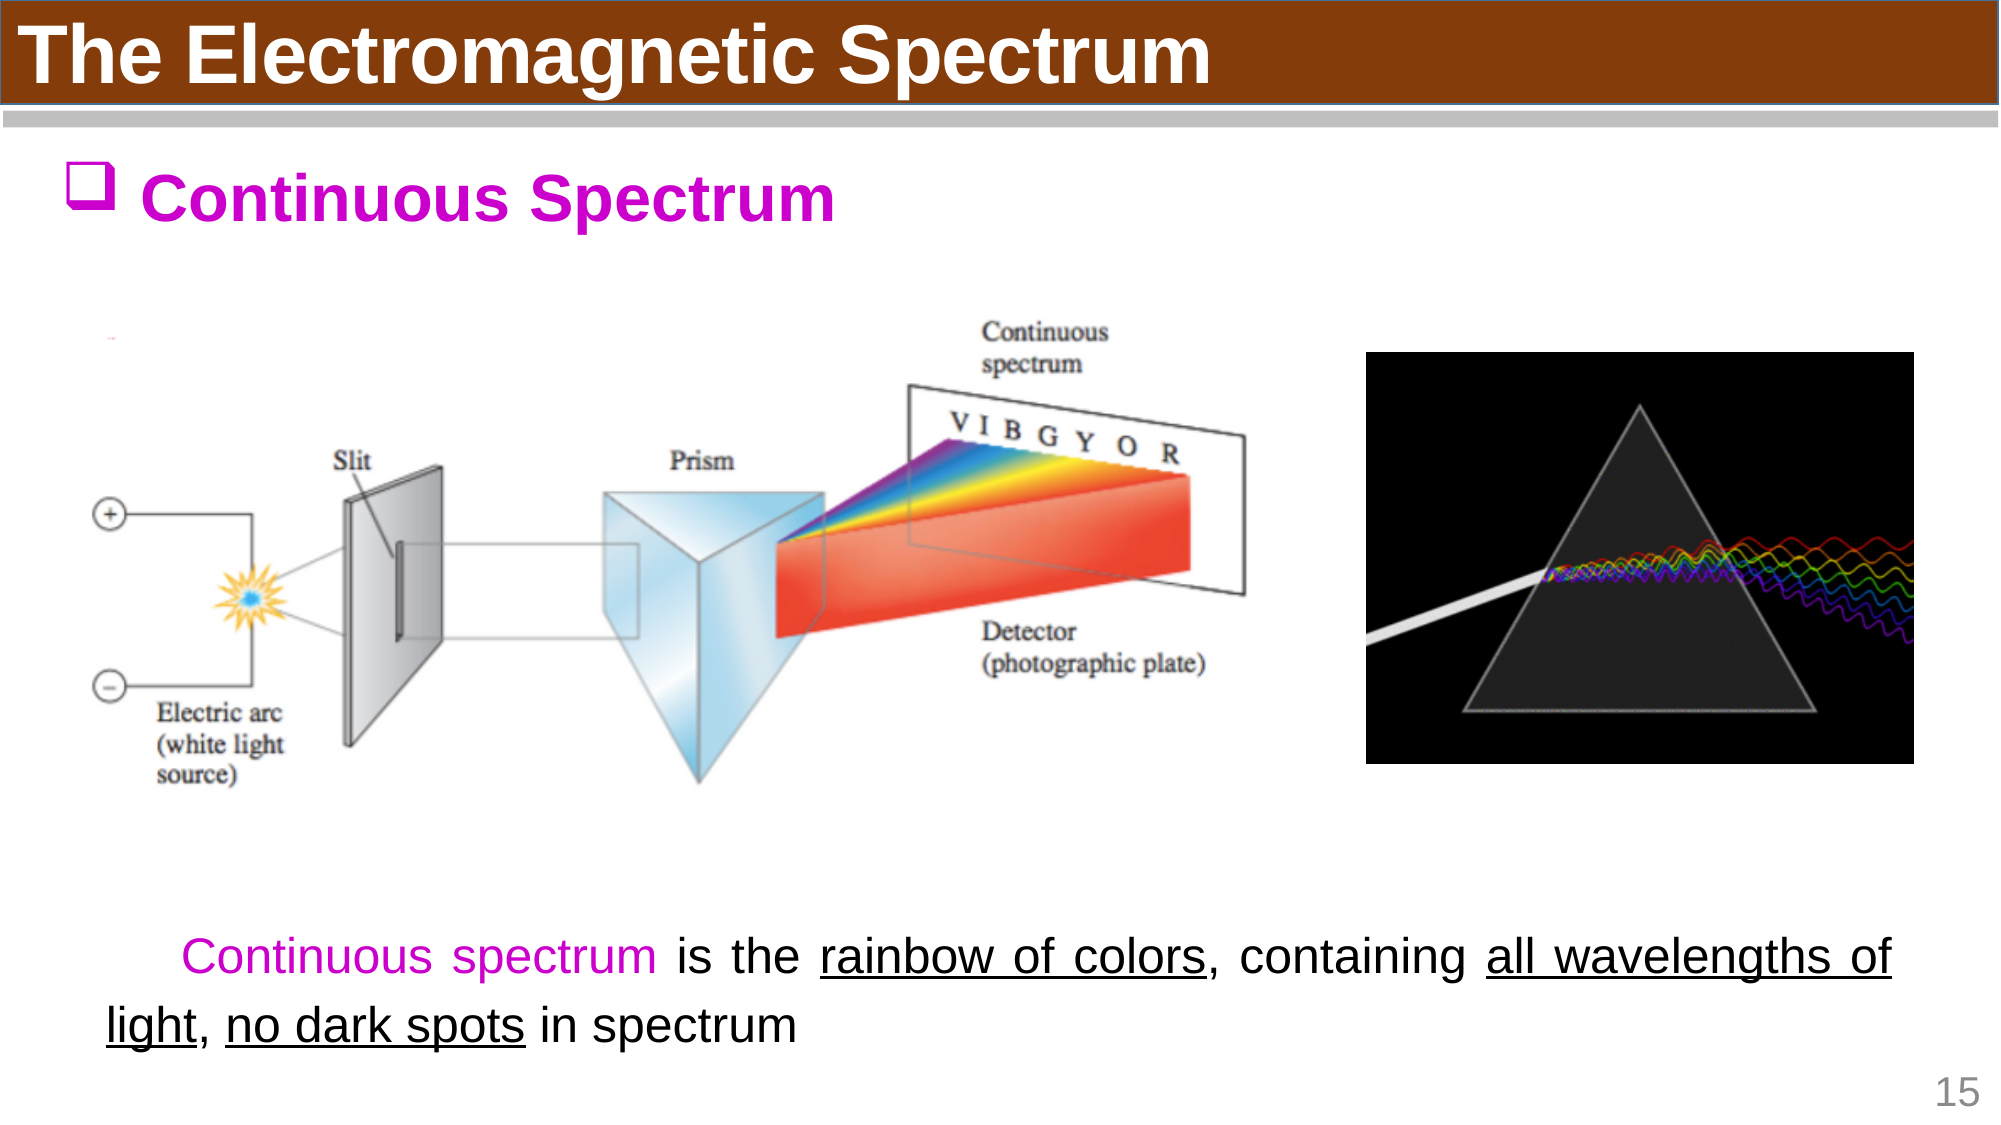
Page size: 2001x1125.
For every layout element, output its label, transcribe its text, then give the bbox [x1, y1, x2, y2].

text_box Continuous spectrum is the rainbow of colors, containing all wavelengths of light, no dark spots in spectrum [91, 907, 1907, 1060]
slide_number 15 [1913, 1059, 1996, 1120]
text_box [0, 0, 1999, 105]
text_box The Electromagnetic Spectrum [3, 8, 1949, 105]
text_box Continuous Spectrum [47, 147, 877, 243]
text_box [47, 301, 1914, 794]
